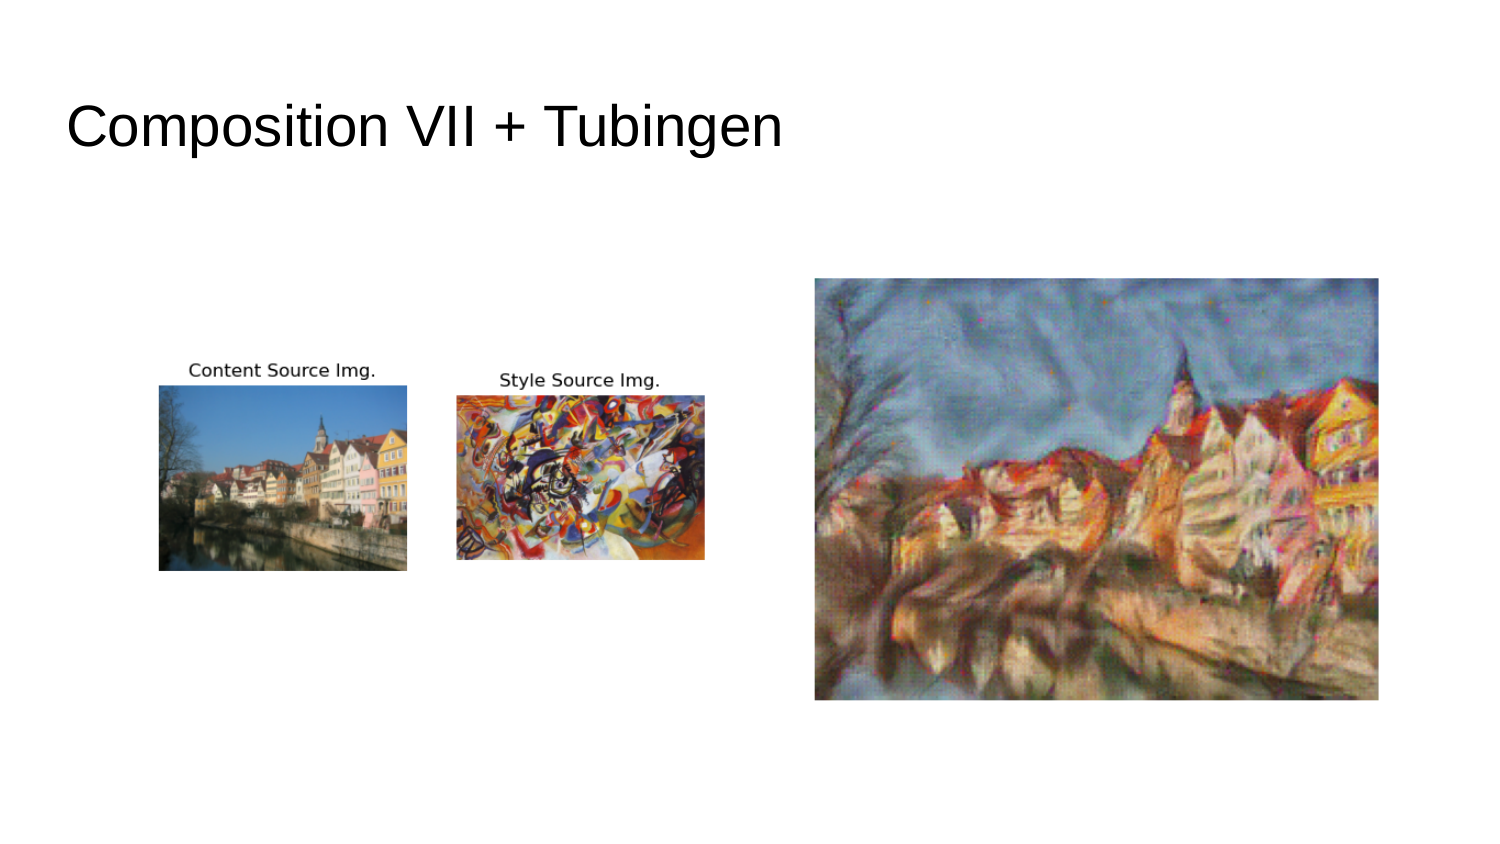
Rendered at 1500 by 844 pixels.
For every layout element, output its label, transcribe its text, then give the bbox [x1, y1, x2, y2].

picture [71, 212, 1454, 762]
title Composition VII + Tubingen [51, 72, 1449, 167]
list Include both original images and the transferred image [51, 189, 1449, 750]
